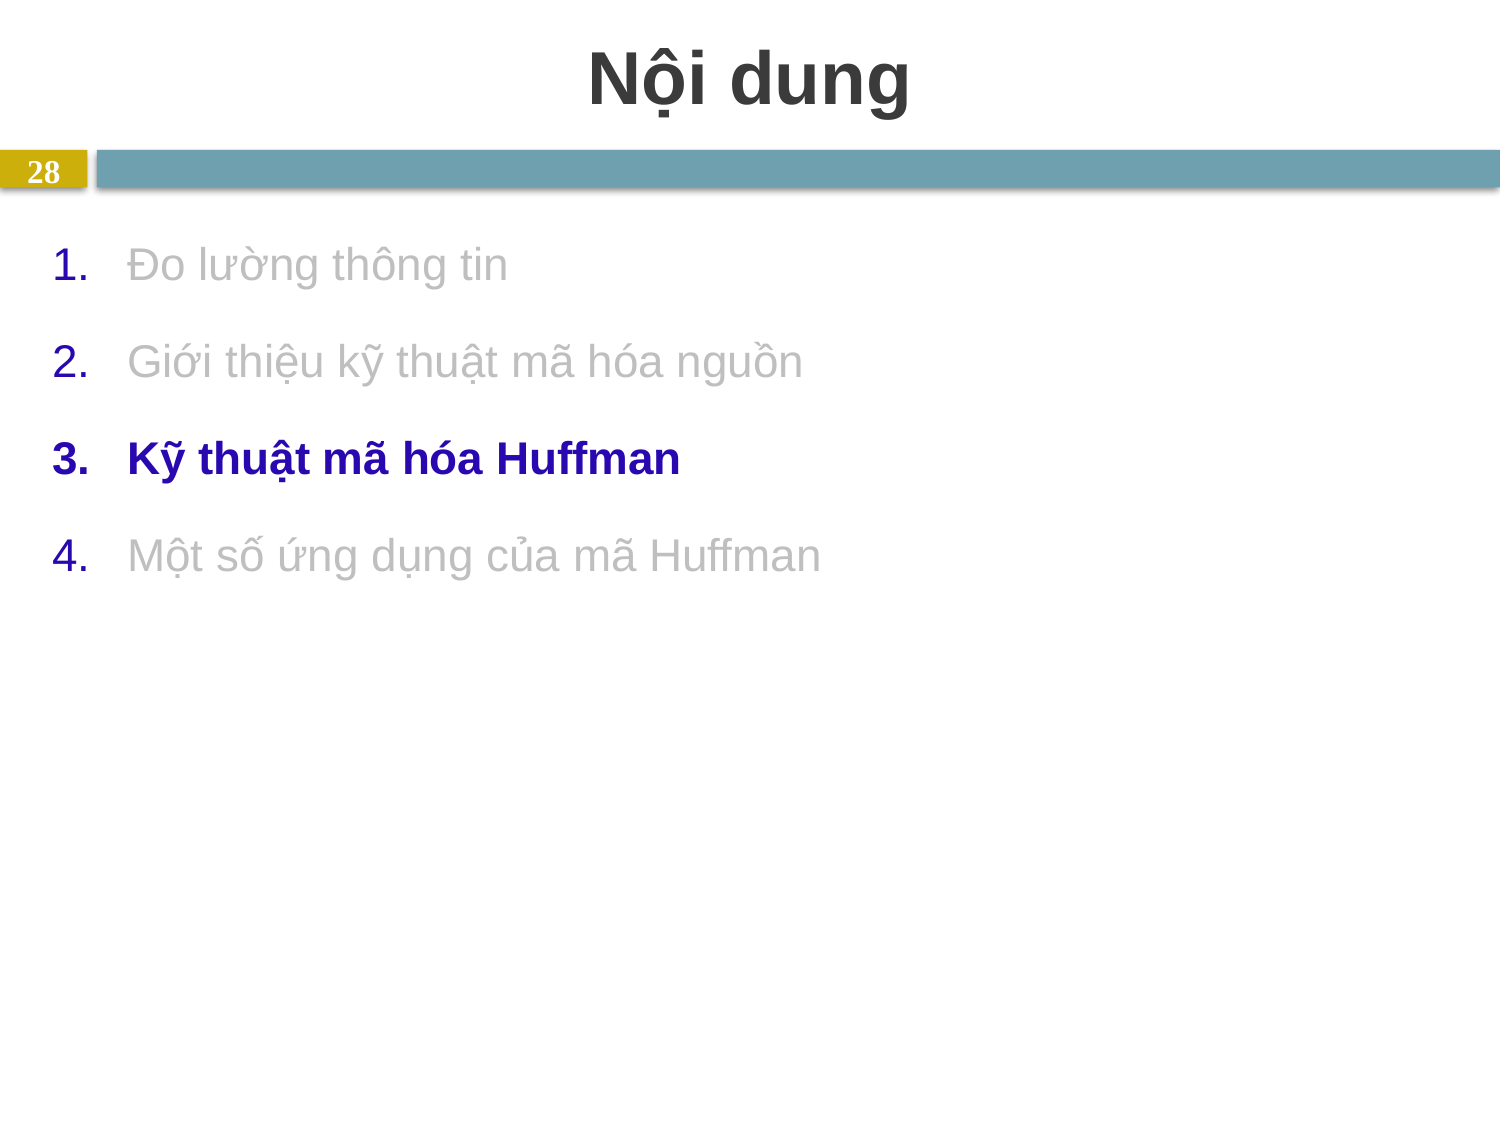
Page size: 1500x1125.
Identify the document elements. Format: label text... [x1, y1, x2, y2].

list Đo lường thông tin Giới thiệu kỹ thuật mã hóa nguồn Kỹ thuật mã hóa Huffman Một số ứng dụng của mã Huffman [37, 200, 1463, 1038]
slide_number 28 [0, 149, 88, 191]
title Nội dung [0, 12, 1500, 138]
